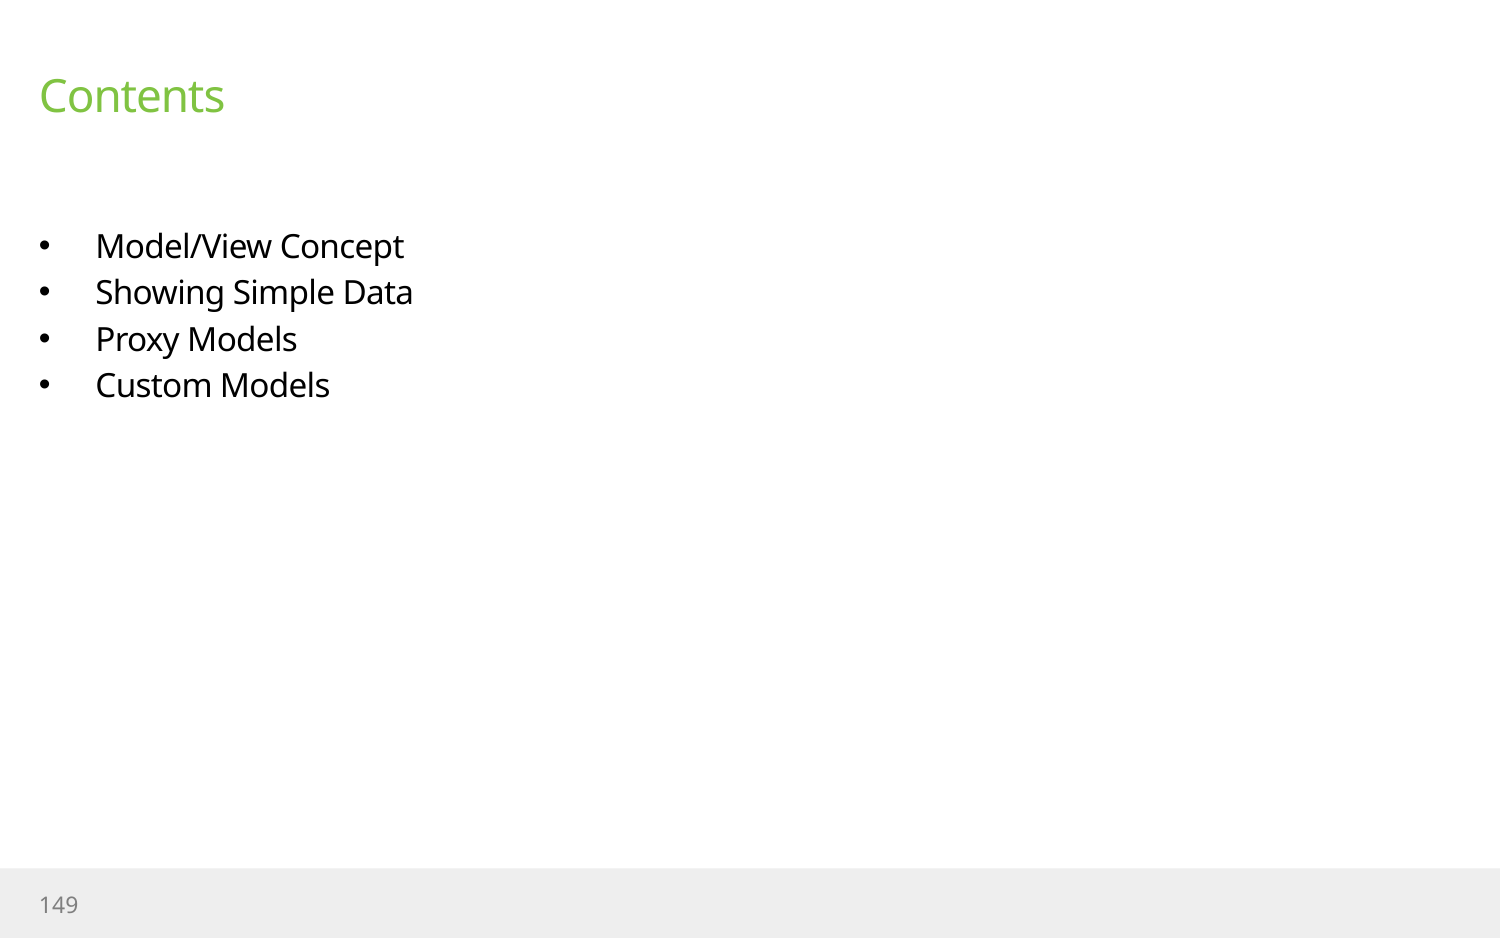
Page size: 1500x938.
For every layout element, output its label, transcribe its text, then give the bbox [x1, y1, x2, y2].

list Model/View Concept Showing Simple Data Proxy Models Custom Models [39, 224, 1471, 846]
slide_number 149 [39, 892, 410, 921]
title Contents [39, 66, 1052, 195]
